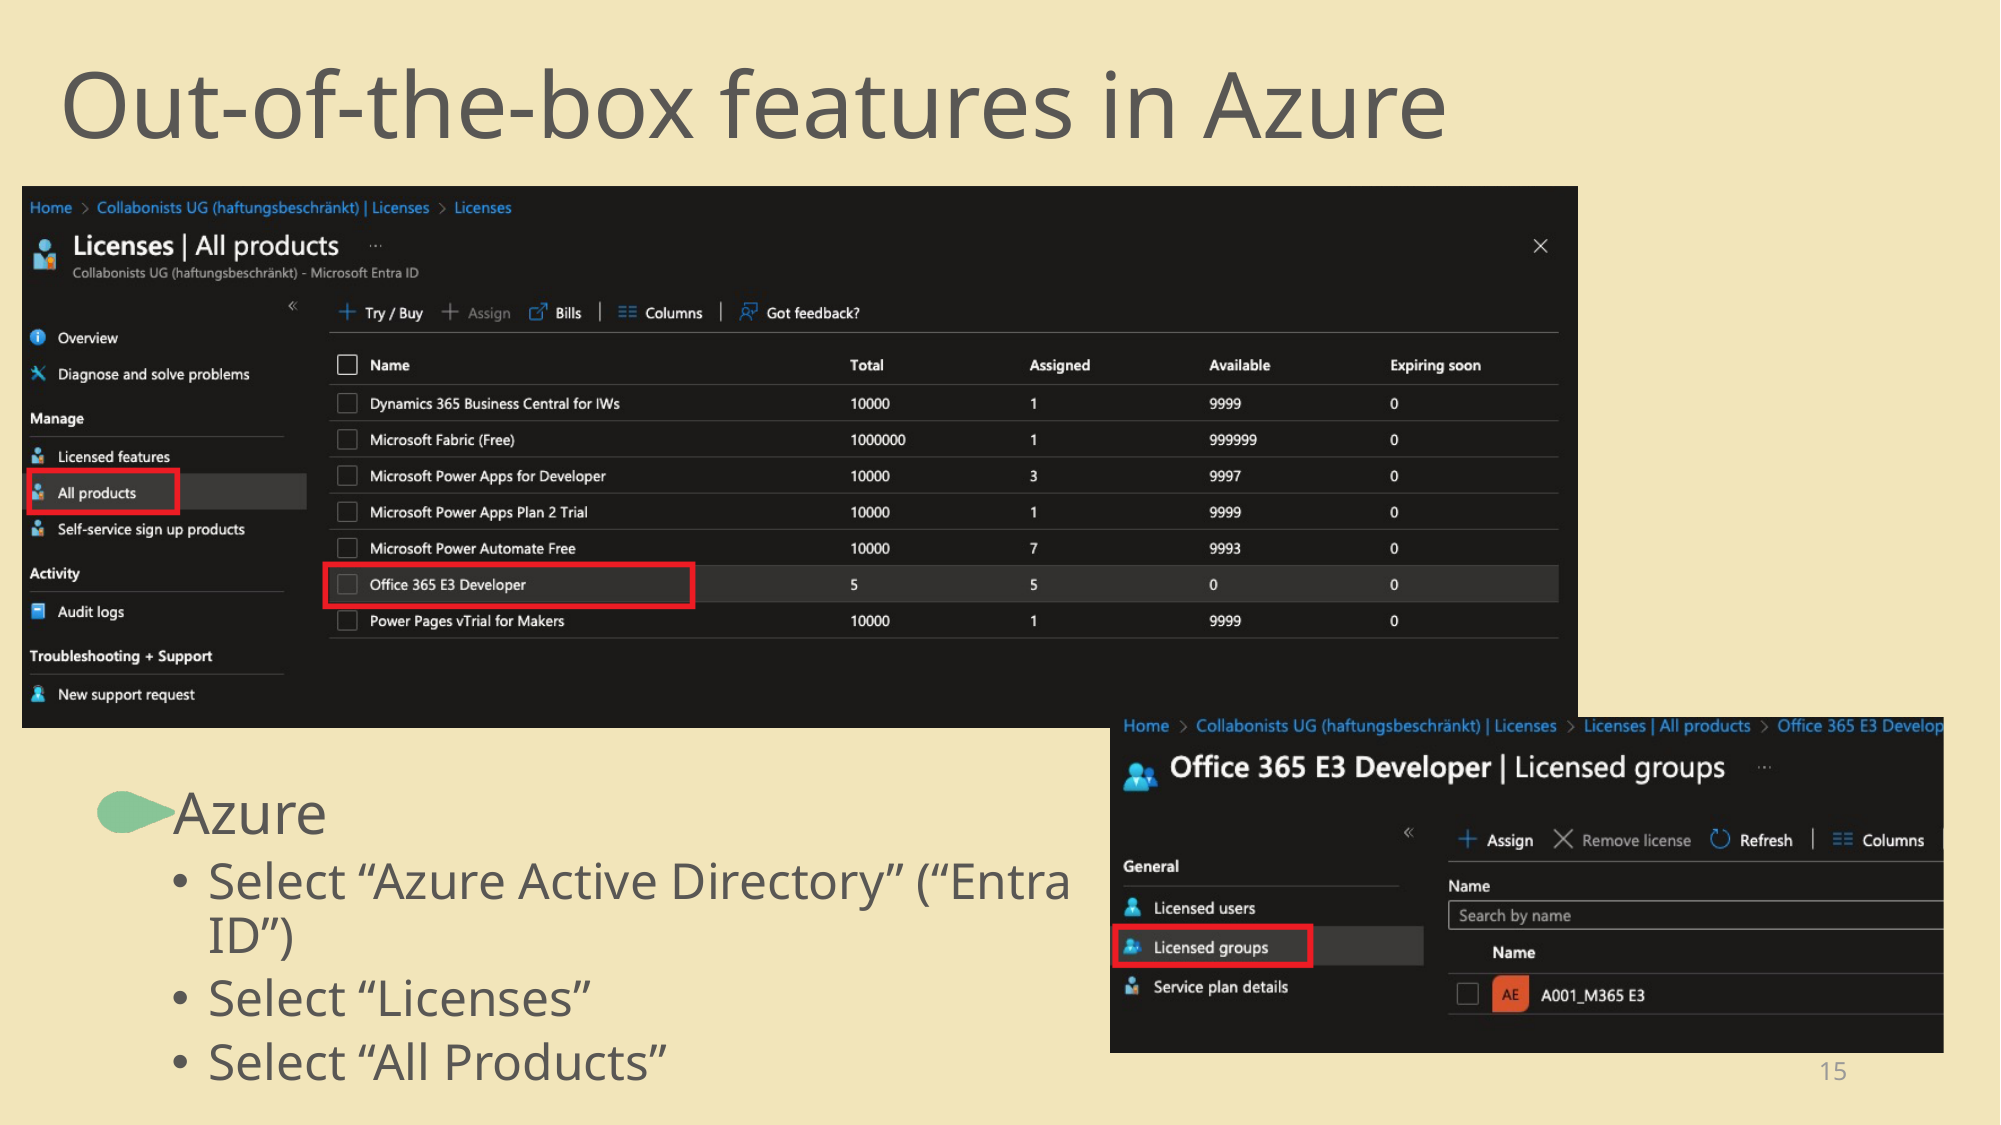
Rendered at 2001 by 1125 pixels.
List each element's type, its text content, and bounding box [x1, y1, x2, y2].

title Out-of-the-box features in Azure [44, 0, 1770, 218]
picture [22, 186, 1944, 1053]
text_box Azure Select “Azure Active Directory” (“Entra ID”) Select “Licenses” Select “All Products” [82, 776, 1093, 1100]
slide_number 15 [1412, 1053, 1863, 1103]
picture [97, 791, 175, 833]
